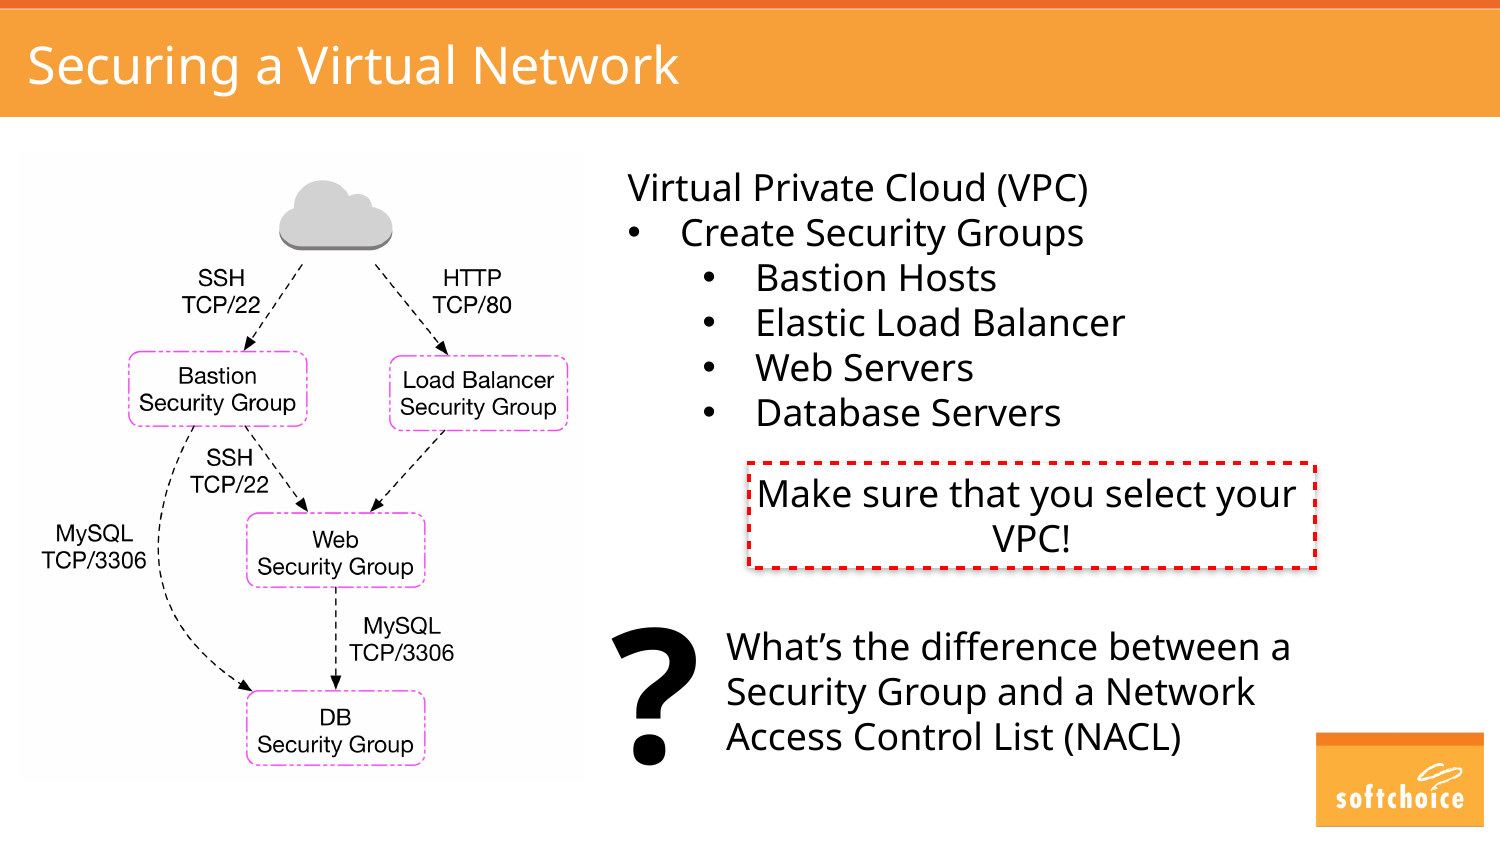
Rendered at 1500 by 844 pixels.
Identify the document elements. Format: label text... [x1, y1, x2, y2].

text_box Virtual Private Cloud (VPC) Create Security Groups Bastion Hosts Elastic Load Balancer Web Servers Database Servers [619, 156, 1134, 442]
title Securing a Virtual Network [19, 20, 1485, 106]
picture [19, 152, 584, 782]
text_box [589, 568, 1388, 814]
text_box Make sure that you select your VPC! [748, 463, 1315, 566]
picture [1316, 731, 1484, 827]
